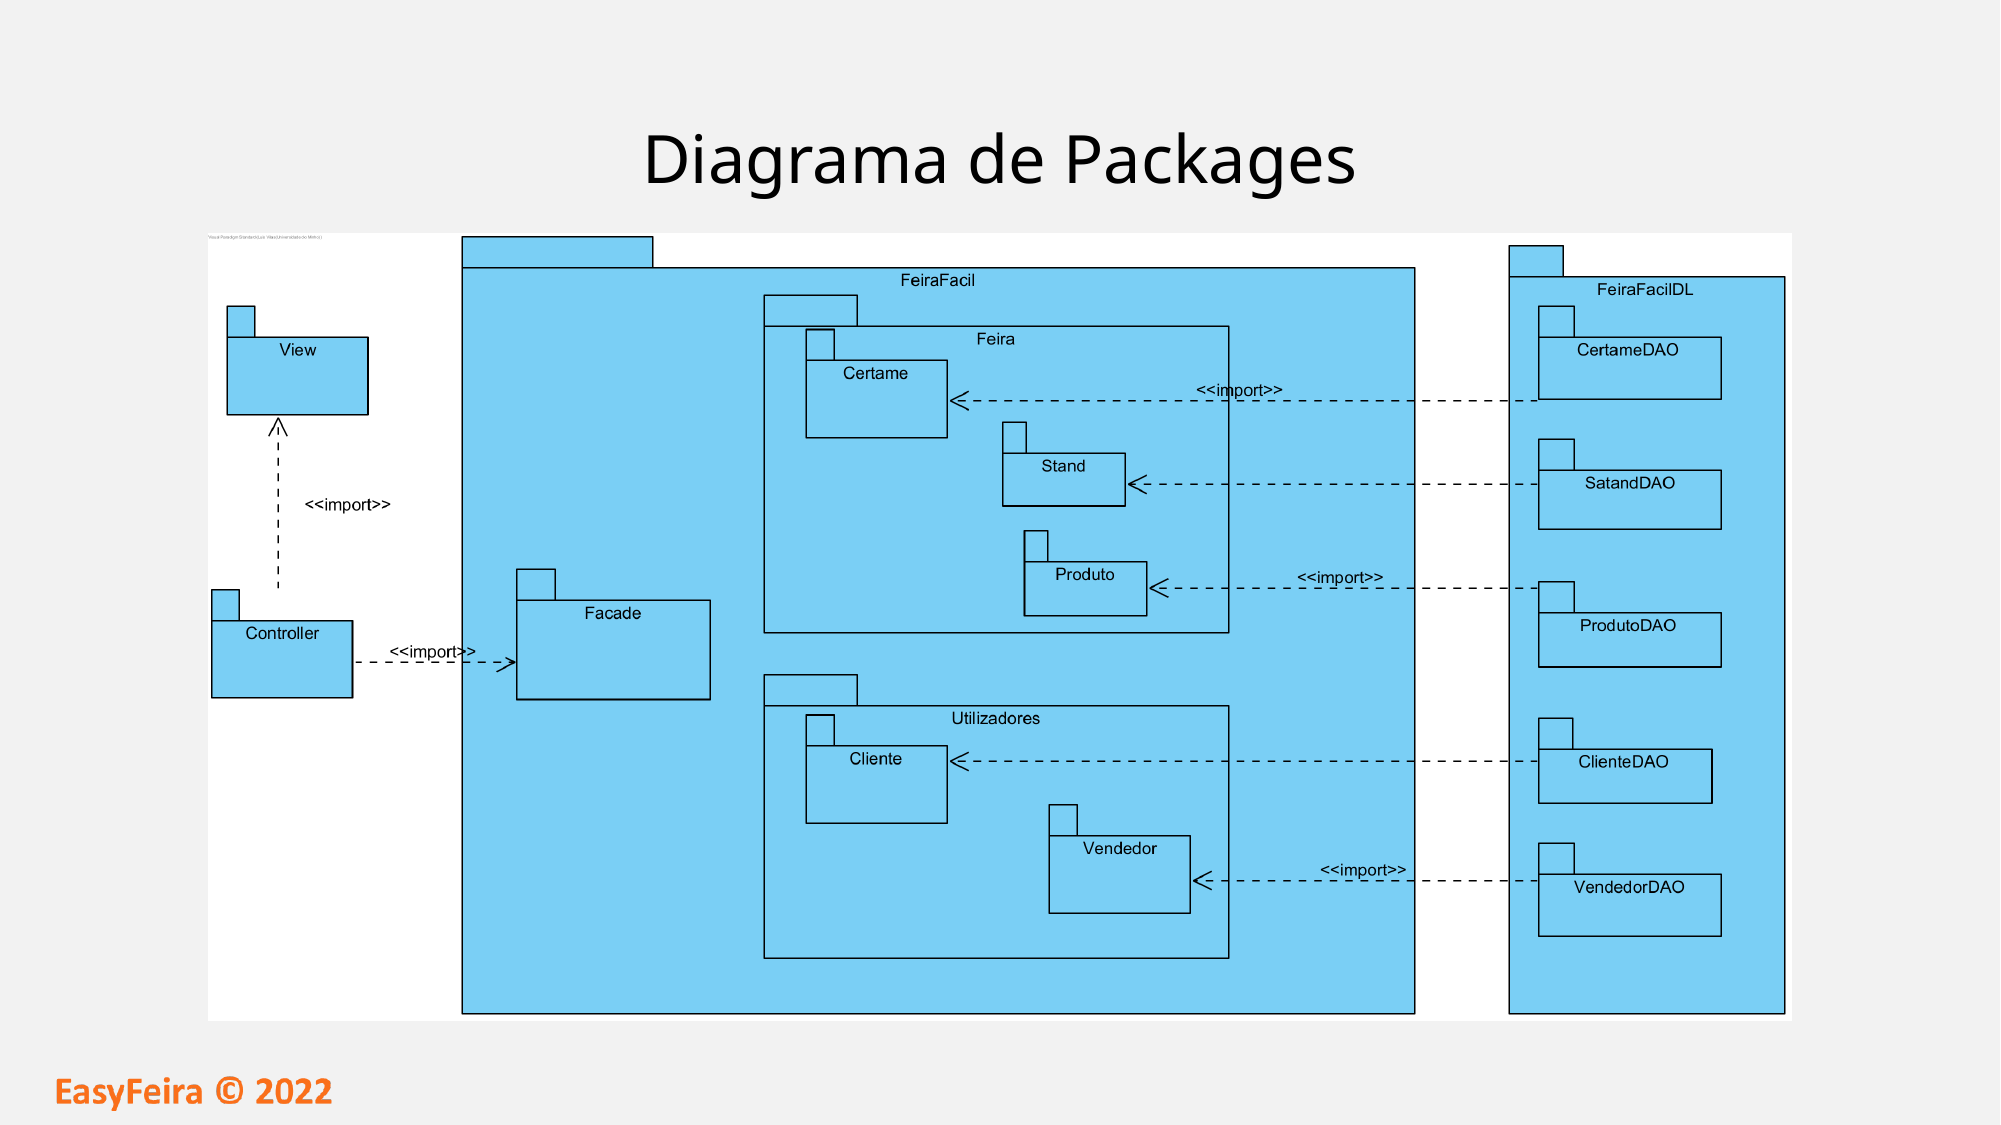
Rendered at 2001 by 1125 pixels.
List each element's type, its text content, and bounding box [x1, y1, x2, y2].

title Diagrama de Packages [137, 104, 1863, 219]
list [208, 233, 1792, 1021]
picture [51, 1067, 356, 1113]
